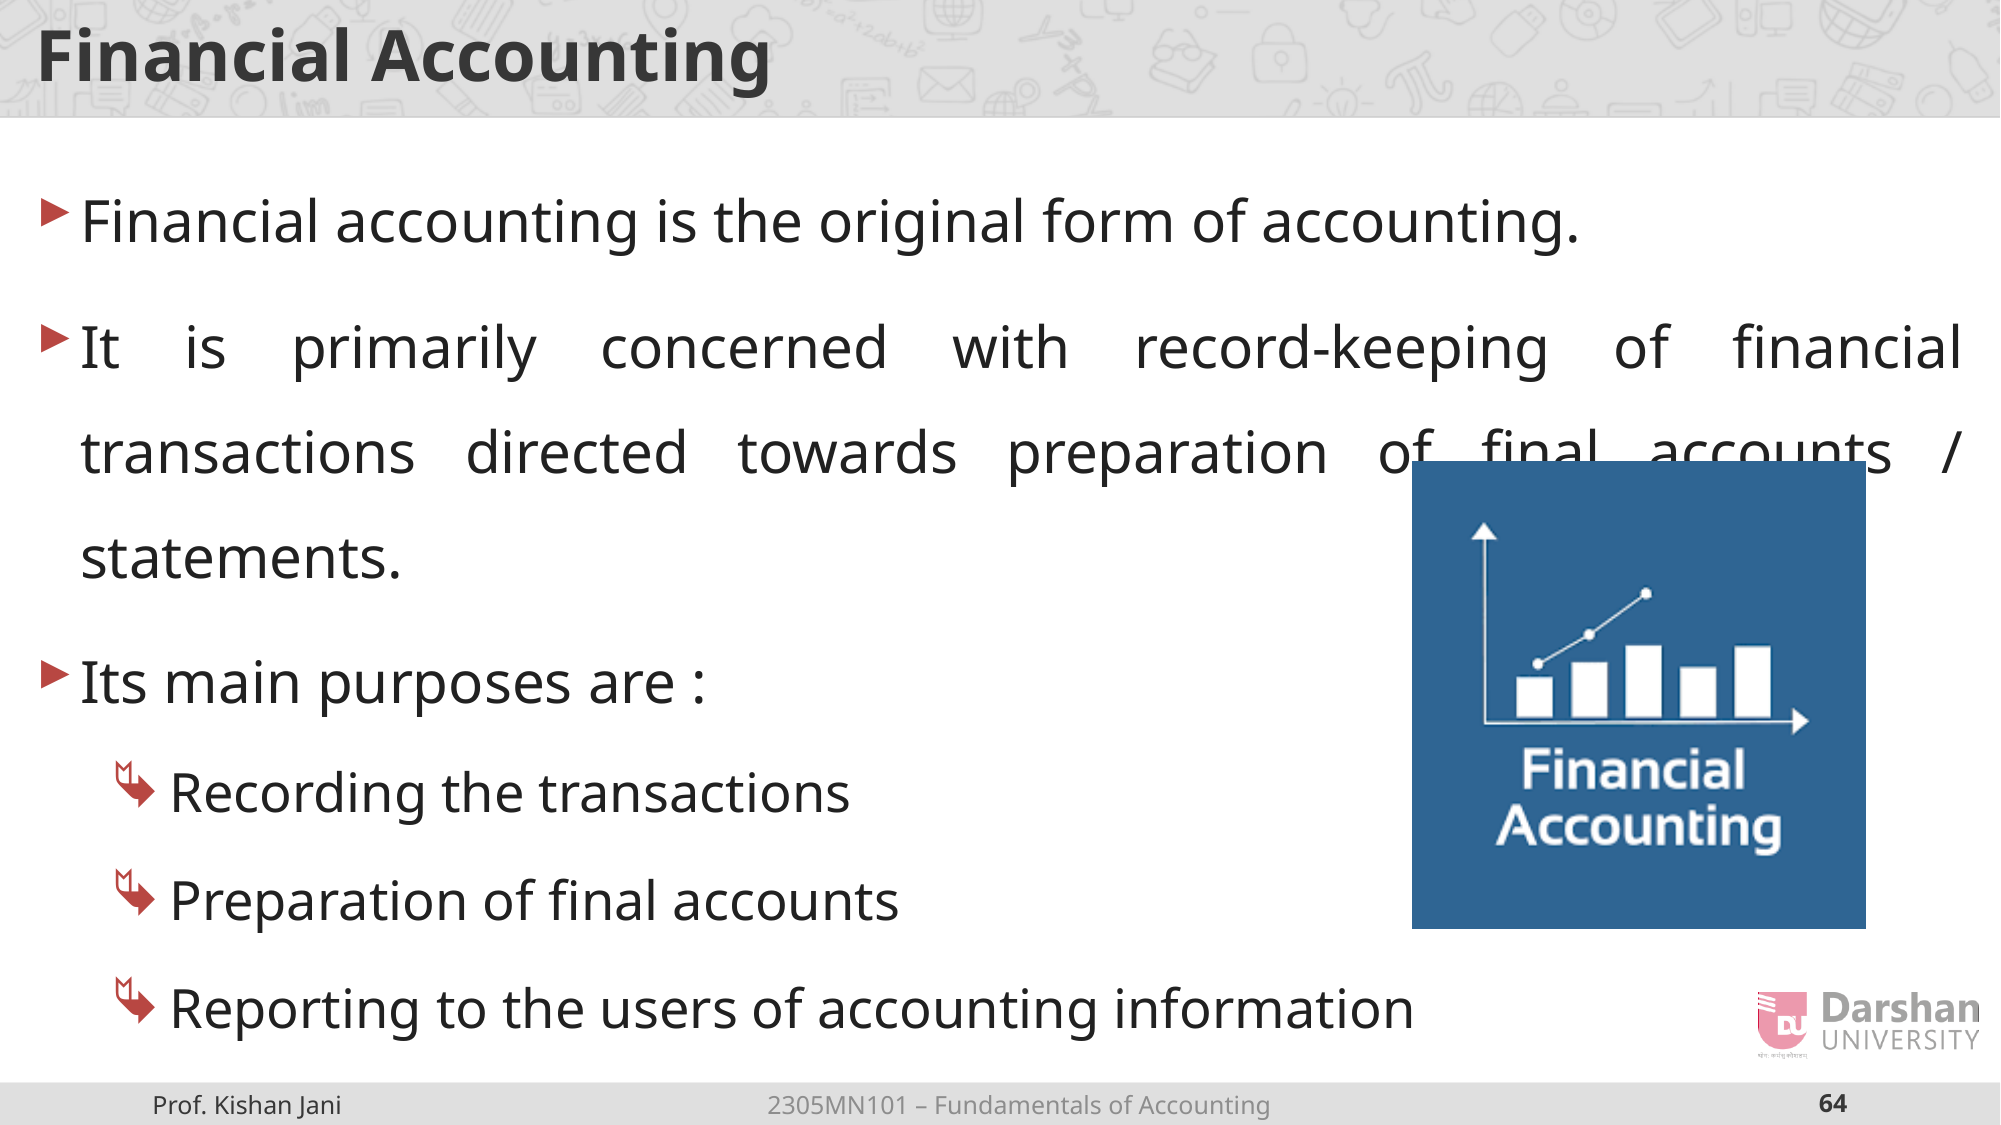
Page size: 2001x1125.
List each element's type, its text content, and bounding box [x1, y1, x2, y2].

list Financial accounting is the original form of accounting. It is primarily concerned with record-keeping of financial transactions directed towards preparation of final accounts / statements. Its main purposes are : Recording the transactions Preparation of final accounts Reporting to the users of accounting information [21, 141, 1979, 1059]
title Financial Accounting [0, 0, 2000, 117]
picture [1412, 461, 1866, 929]
